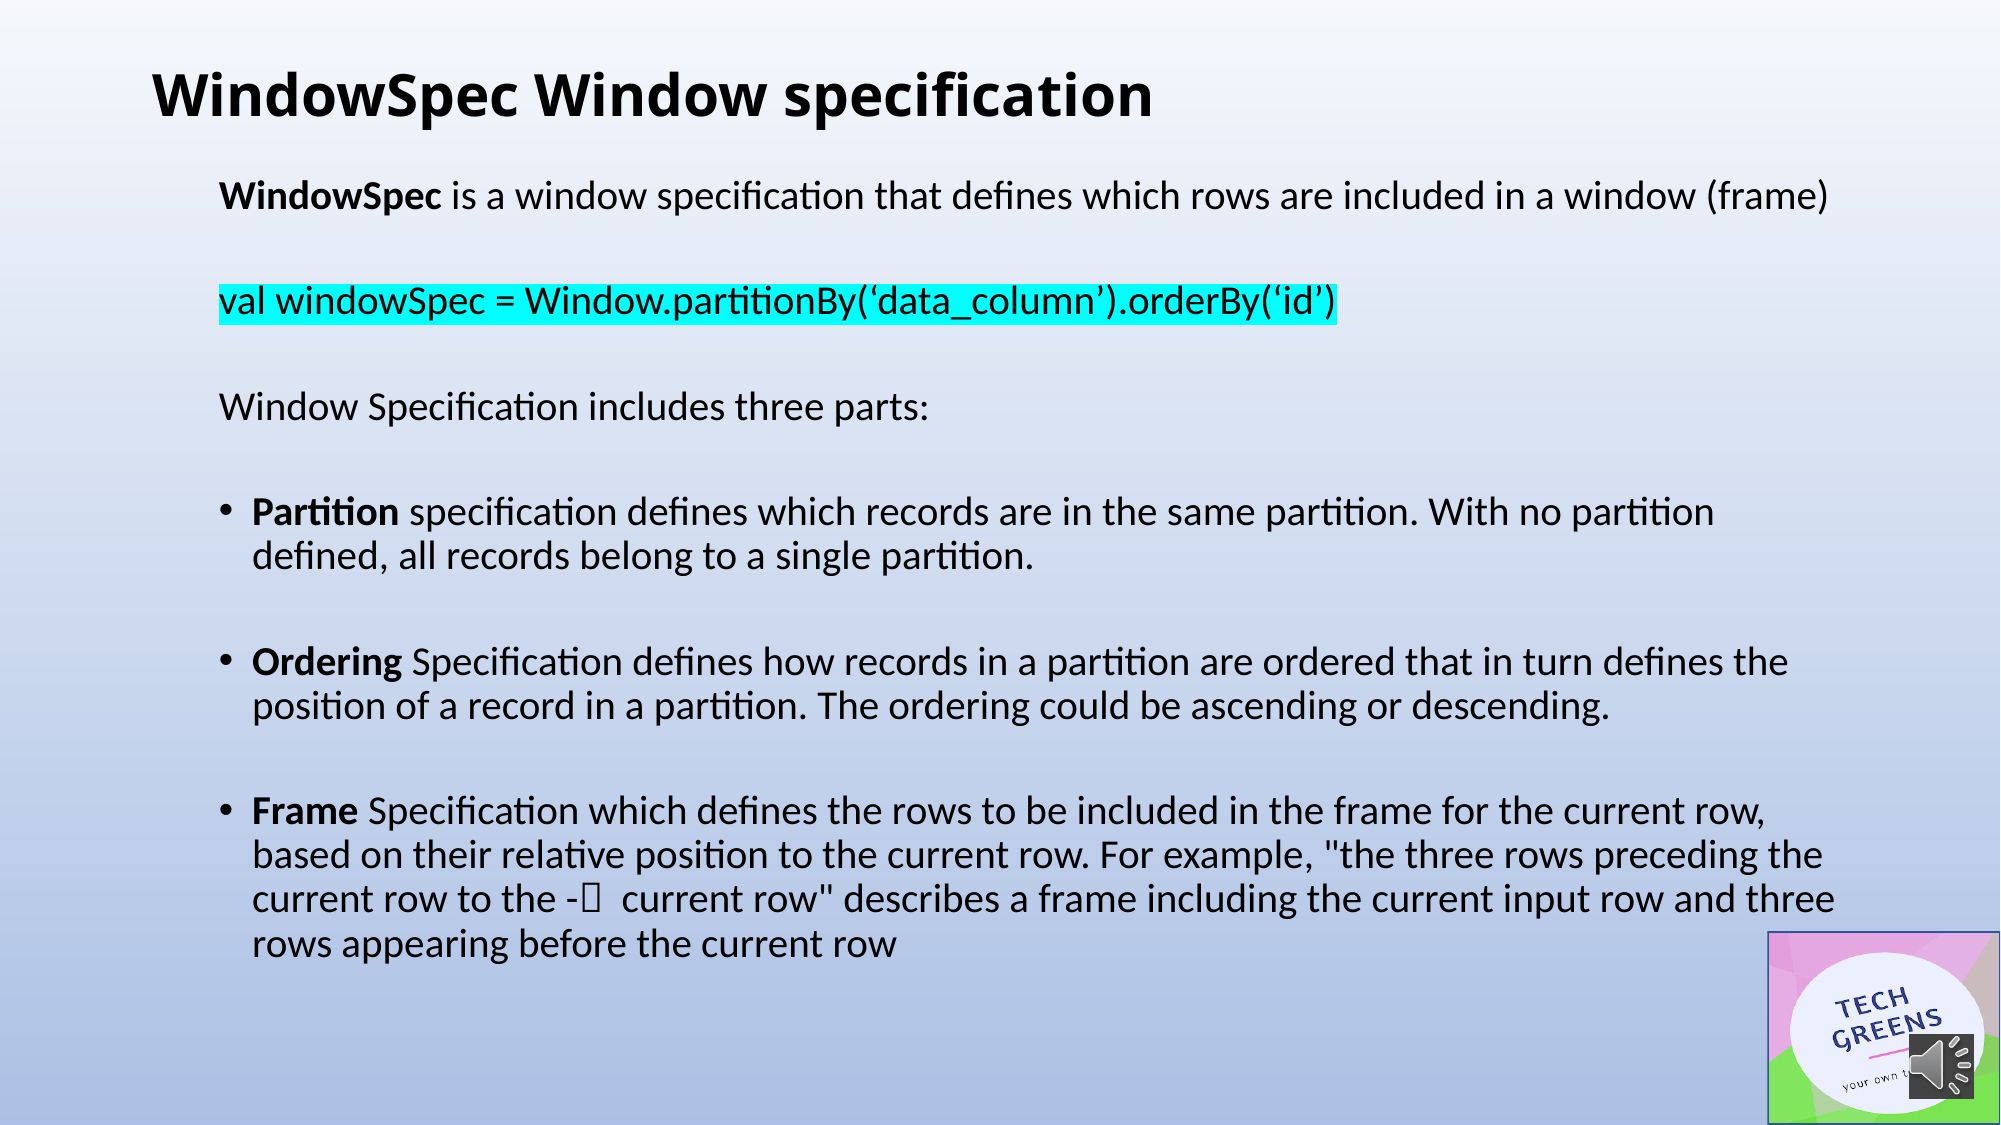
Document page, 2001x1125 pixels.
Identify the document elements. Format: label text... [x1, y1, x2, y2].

title WindowSpec Window specification [137, 59, 1863, 135]
picture [1769, 933, 1999, 1123]
list WindowSpec is a window specification that defines which rows are included in a window (frame) val windowSpec = Window.partitionBy(‘data_column’).orderBy(‘id’) Window Specification includes three parts: Partition specification defines which records are in the same partition. With no partition defined, all records belong to a single partition. Ordering Specification defines how records in a partition are ordered that in turn defines the position of a record in a partition. The ordering could be ascending or descending. Frame Specification which defines the rows to be included in the frame for the current row, based on their relative position to the current row. For example, "the three rows preceding the current row to the - current row" describes a frame including the current input row and three rows appearing before the current row [137, 166, 1863, 1014]
